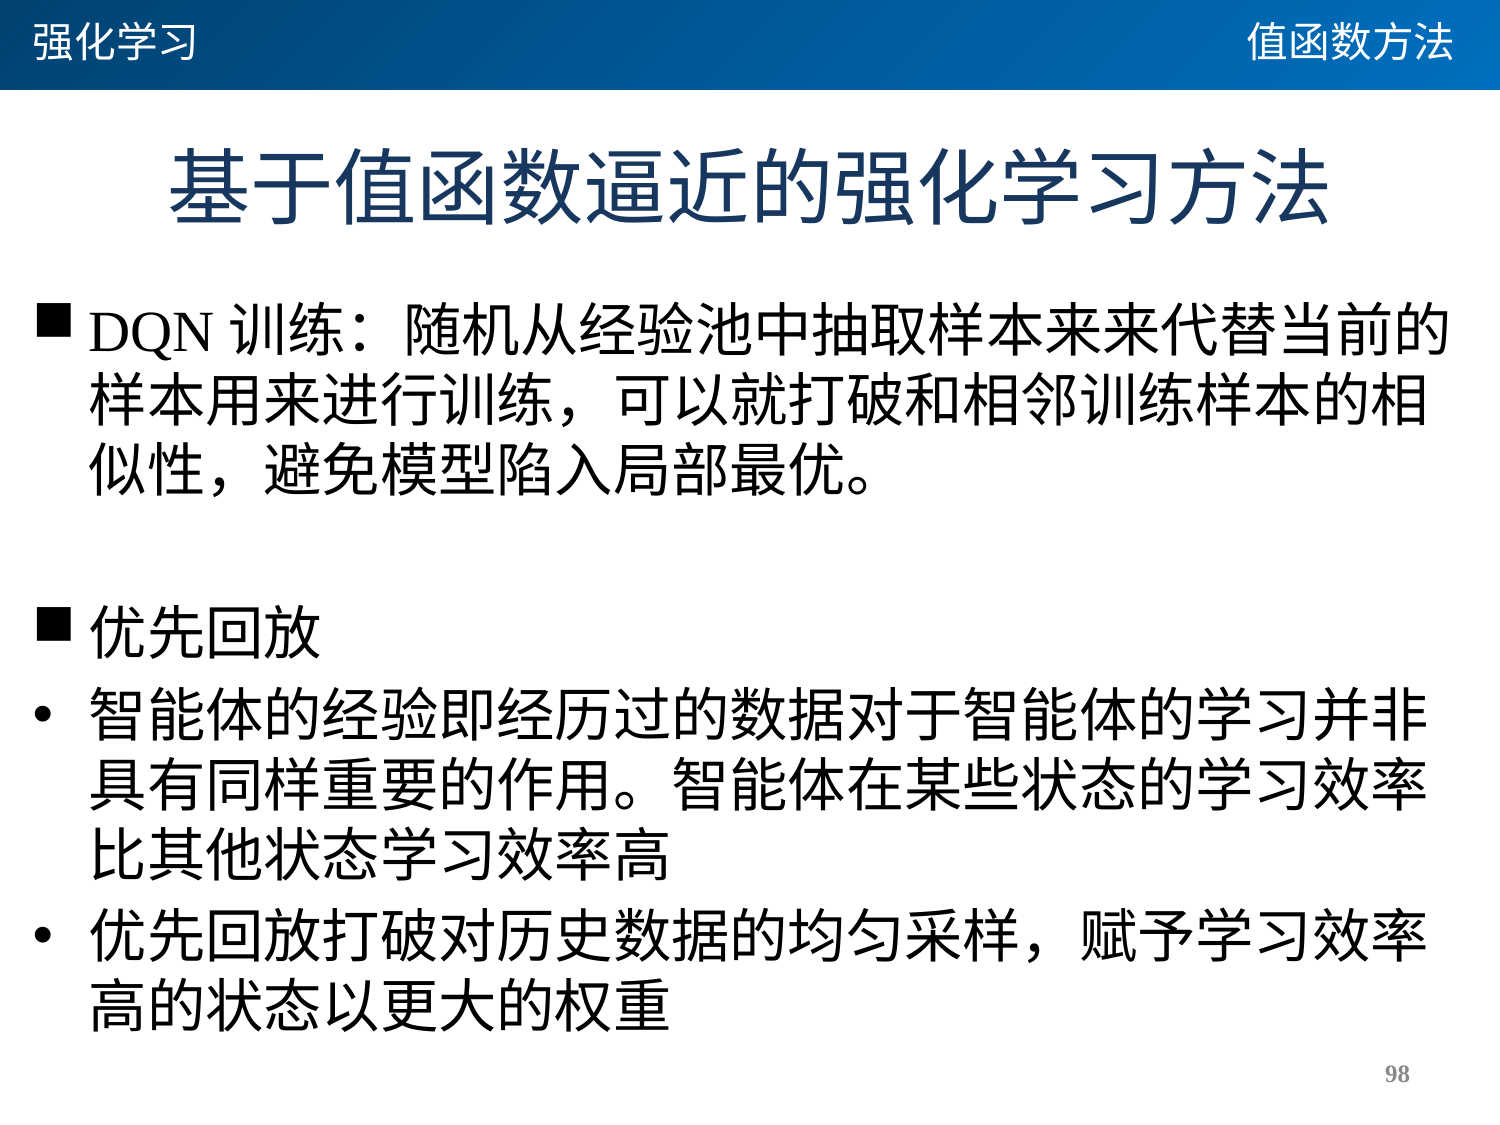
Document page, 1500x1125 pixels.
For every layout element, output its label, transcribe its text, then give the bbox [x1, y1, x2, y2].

list DQN训练：随机从经验池中抽取样本来来代替当前的样本用来进行训练，可以就打破和相邻训练样本的相似性，避免模型陷入局部最优。 优先回放 智能体的经验即经历过的数据对于智能体的学习并非具有同样重要的作用。智能体在某些状态的学习效率比其他状态学习效率高 优先回放打破对历史数据的均匀采样，赋予学习效率高的状态以更大的权重 [17, 285, 1500, 1103]
list 强化学习 [17, 8, 561, 80]
list 值函数方法 [938, 8, 1471, 80]
title 基于值函数逼近的强化学习方法 [75, 91, 1425, 279]
